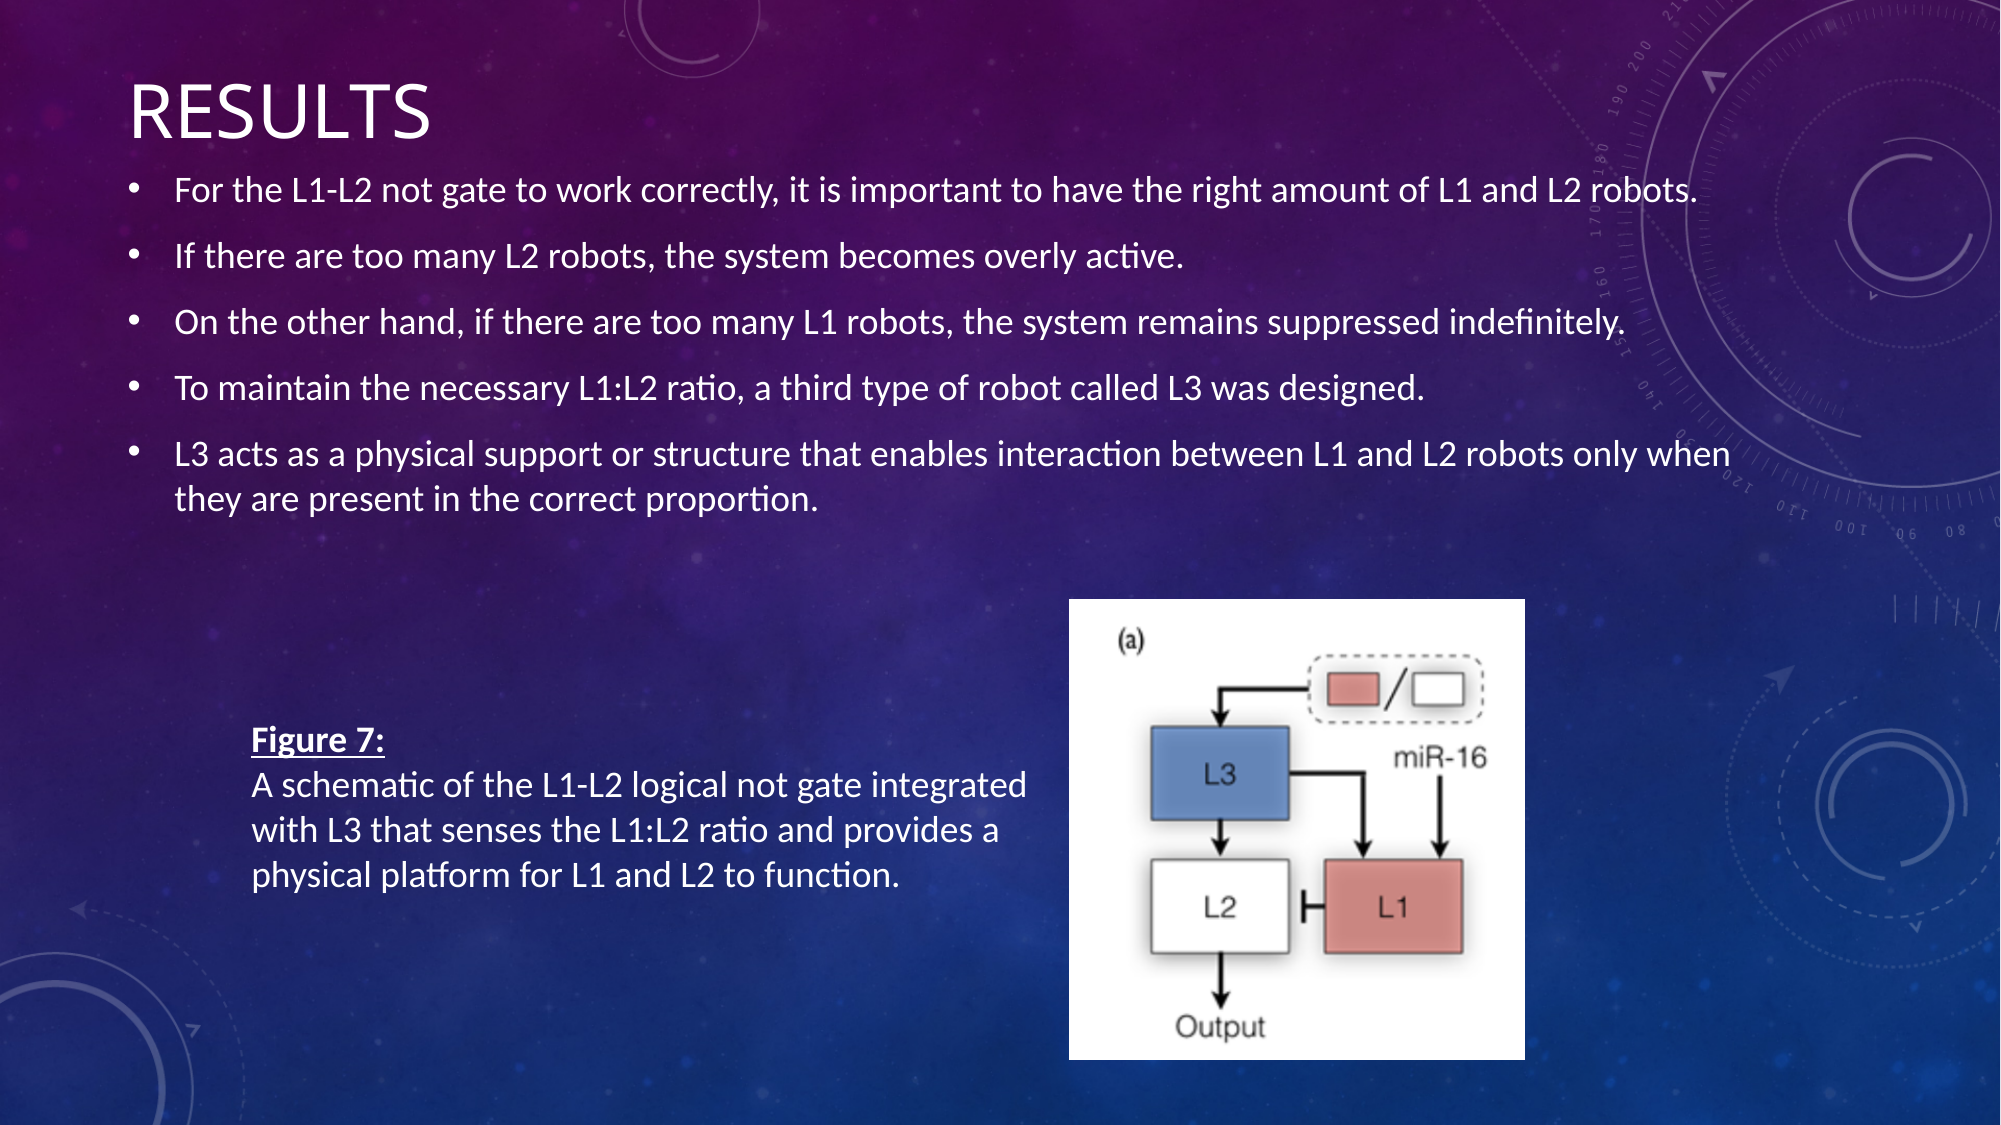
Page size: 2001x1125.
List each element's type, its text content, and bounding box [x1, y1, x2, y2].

picture [0, 0, 2001, 1125]
title Results [112, 0, 1775, 42]
text_box Figure 7: A schematic of the L1-L2 logical not gate integrated with L3 that senses the L1:L2 ratio and provides a physical platform for L1 and L2 to function. [236, 708, 1063, 903]
list For the L1-L2 not gate to work correctly, it is important to have the right amount of L1 and L2 robots. If there are too many L2 robots, the system becomes overly active. On the other hand, if there are too many L1 robots, the system remains suppressed indefinitely. To maintain the necessary L1:L2 ratio, a third type of robot called L3 was designed. L3 acts as a physical support or structure that enables interaction between L1 and L2 robots only when they are present in the correct proportion. [112, 42, 1775, 642]
